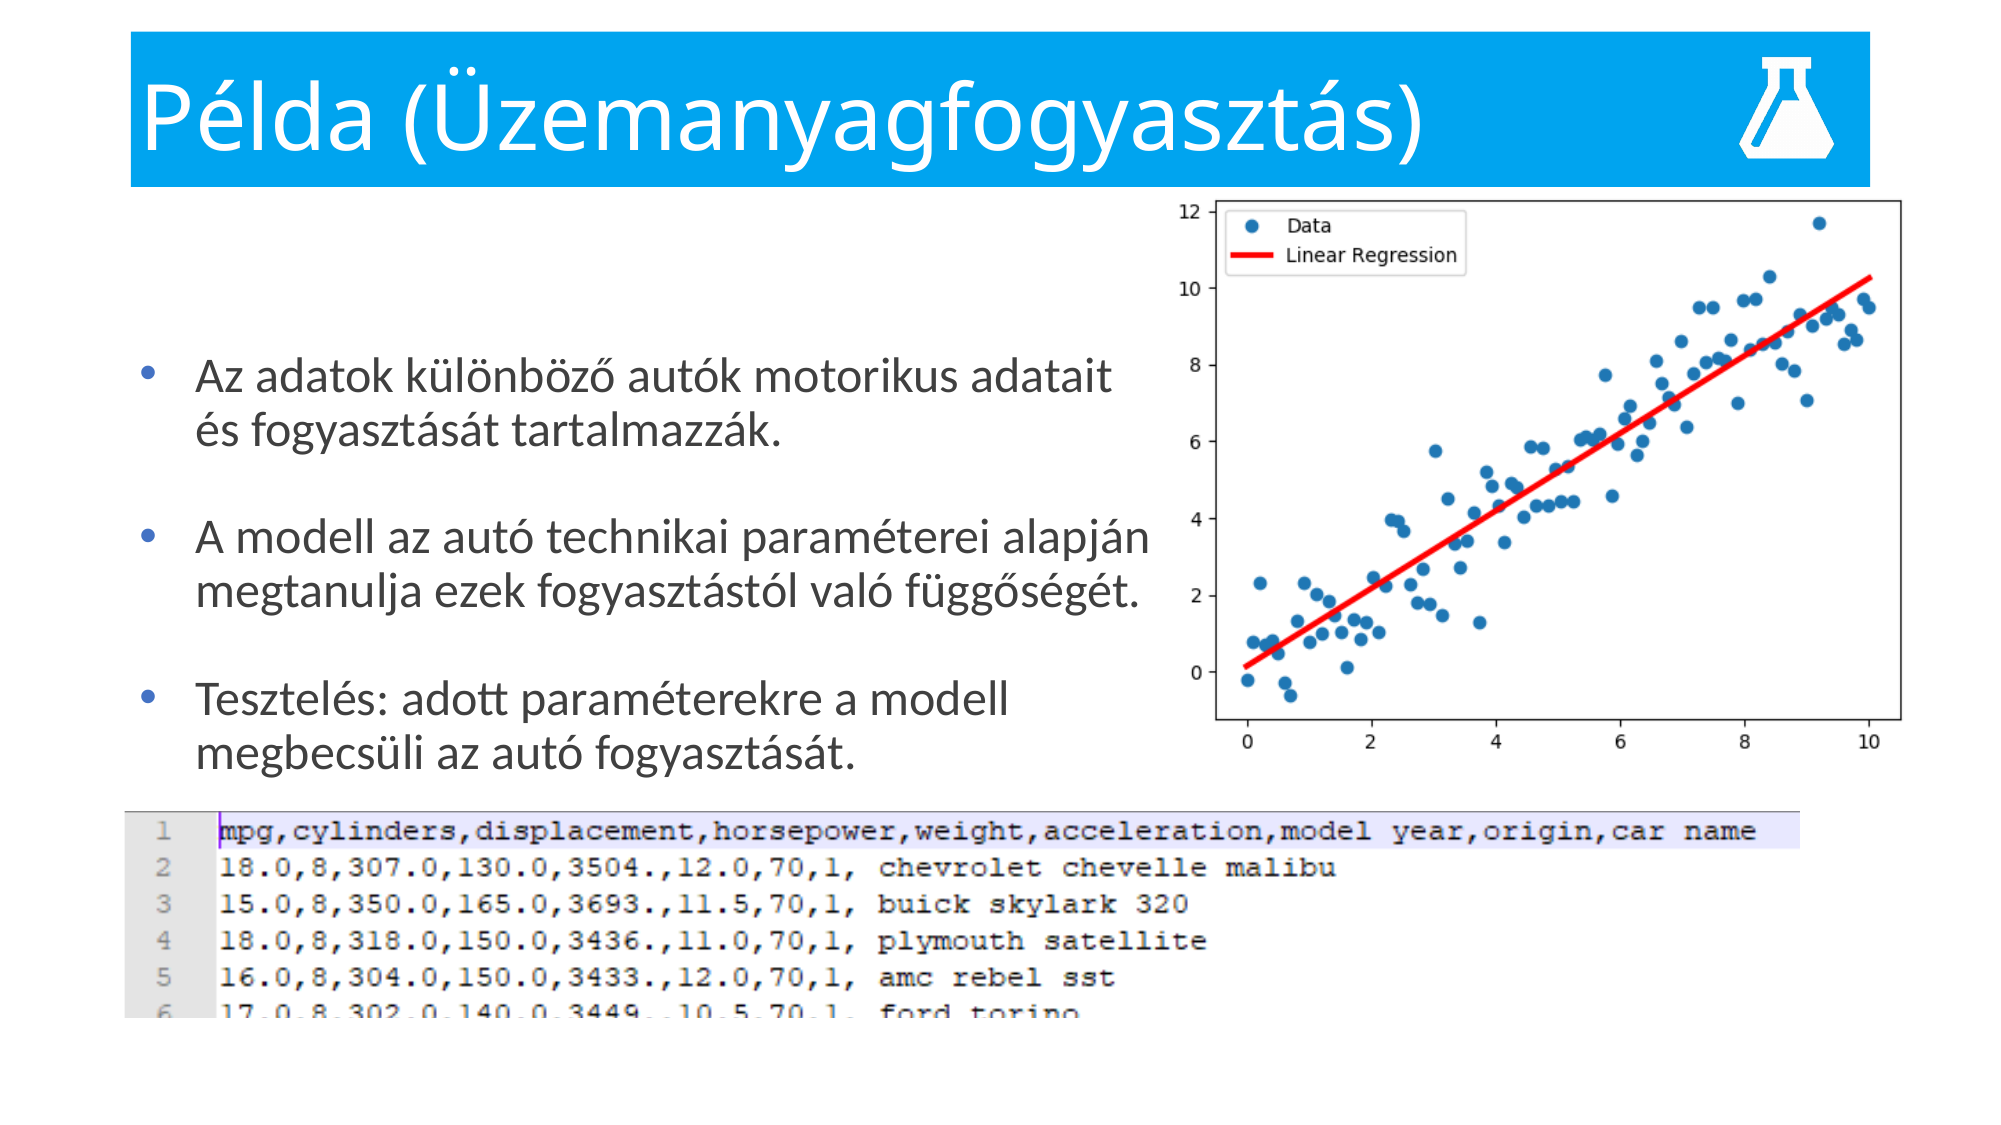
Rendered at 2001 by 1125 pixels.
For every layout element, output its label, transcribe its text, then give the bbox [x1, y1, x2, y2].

text_box Az adatok különböző autók motorikus adatait és fogyasztását tartalmazzák. A modell az autó technikai paraméterei alapján megtanulja ezek fogyasztástól való függőségét. Tesztelés: adott paraméterekre a modell megbecsüli az autó fogyasztását. [124, 341, 1171, 811]
title Példa (Üzemanyagfogyasztás) [124, 1, 1844, 240]
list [1170, 192, 1917, 760]
picture [124, 811, 1800, 1018]
